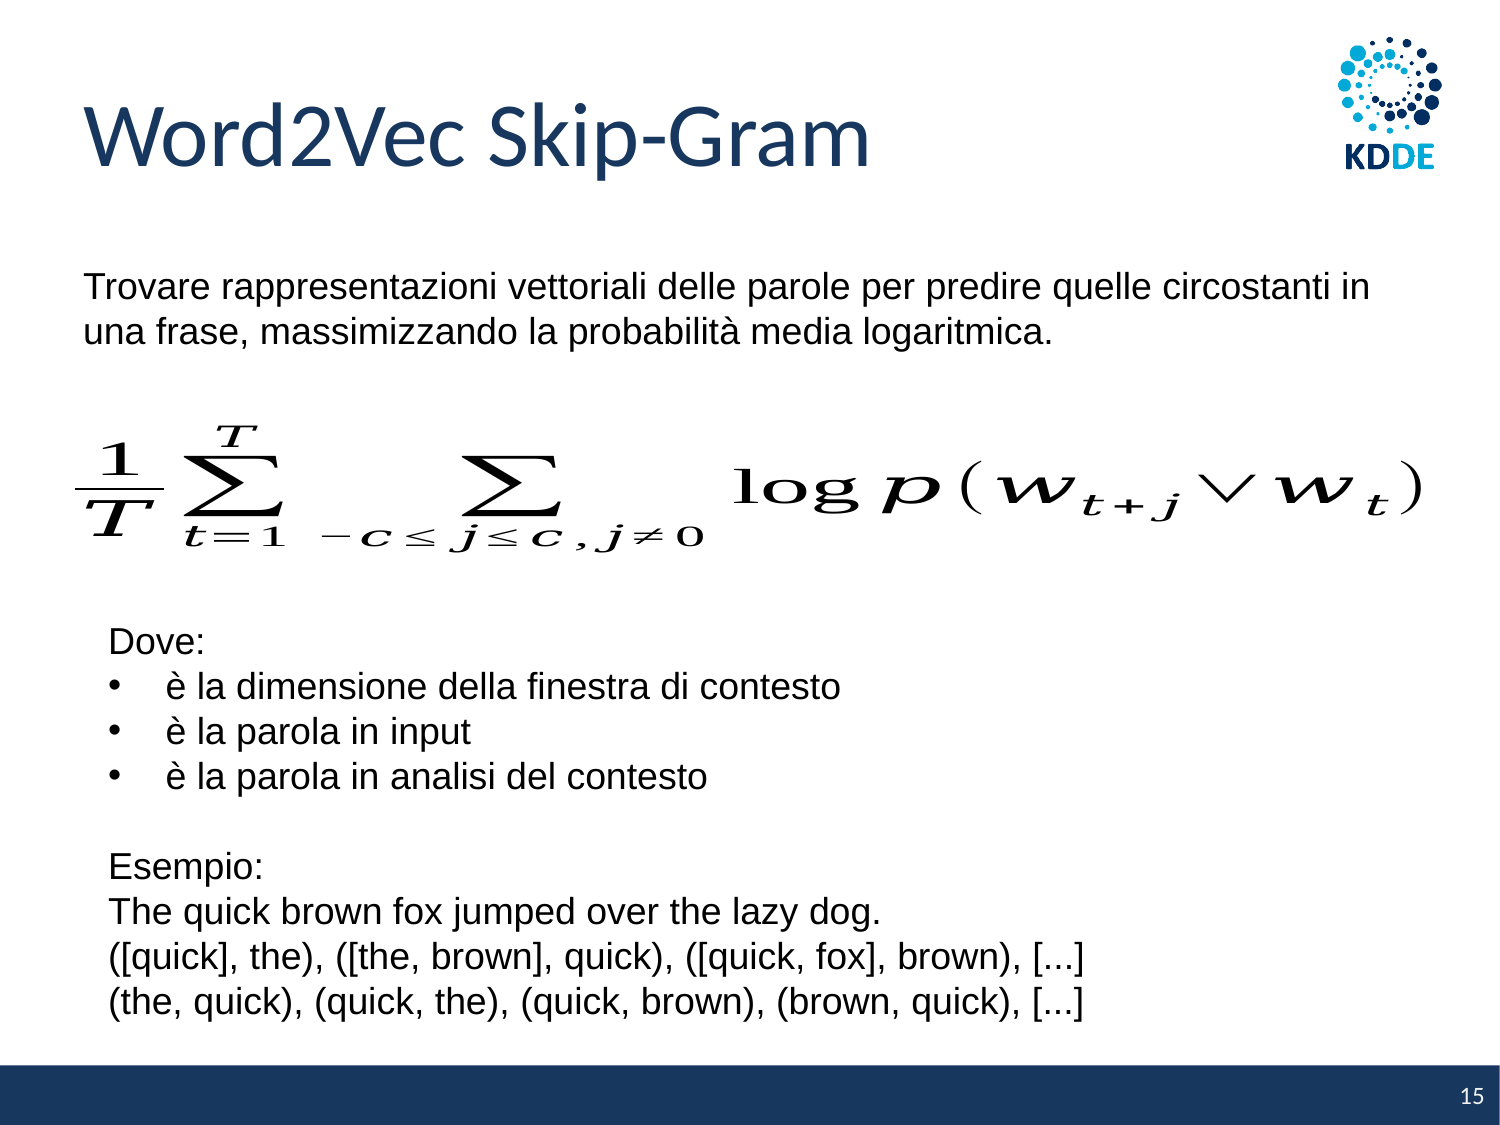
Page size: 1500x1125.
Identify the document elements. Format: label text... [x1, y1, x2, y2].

text_box 15 [1149, 1065, 1500, 1125]
picture [1337, 36, 1443, 171]
text_box Word2Vec Skip-Gram [68, 36, 1252, 223]
text_box Trovare rappresentazioni vettoriali delle parole per predire quelle circostanti in una frase, massimizzando la probabilità media logaritmica. [68, 254, 1429, 388]
